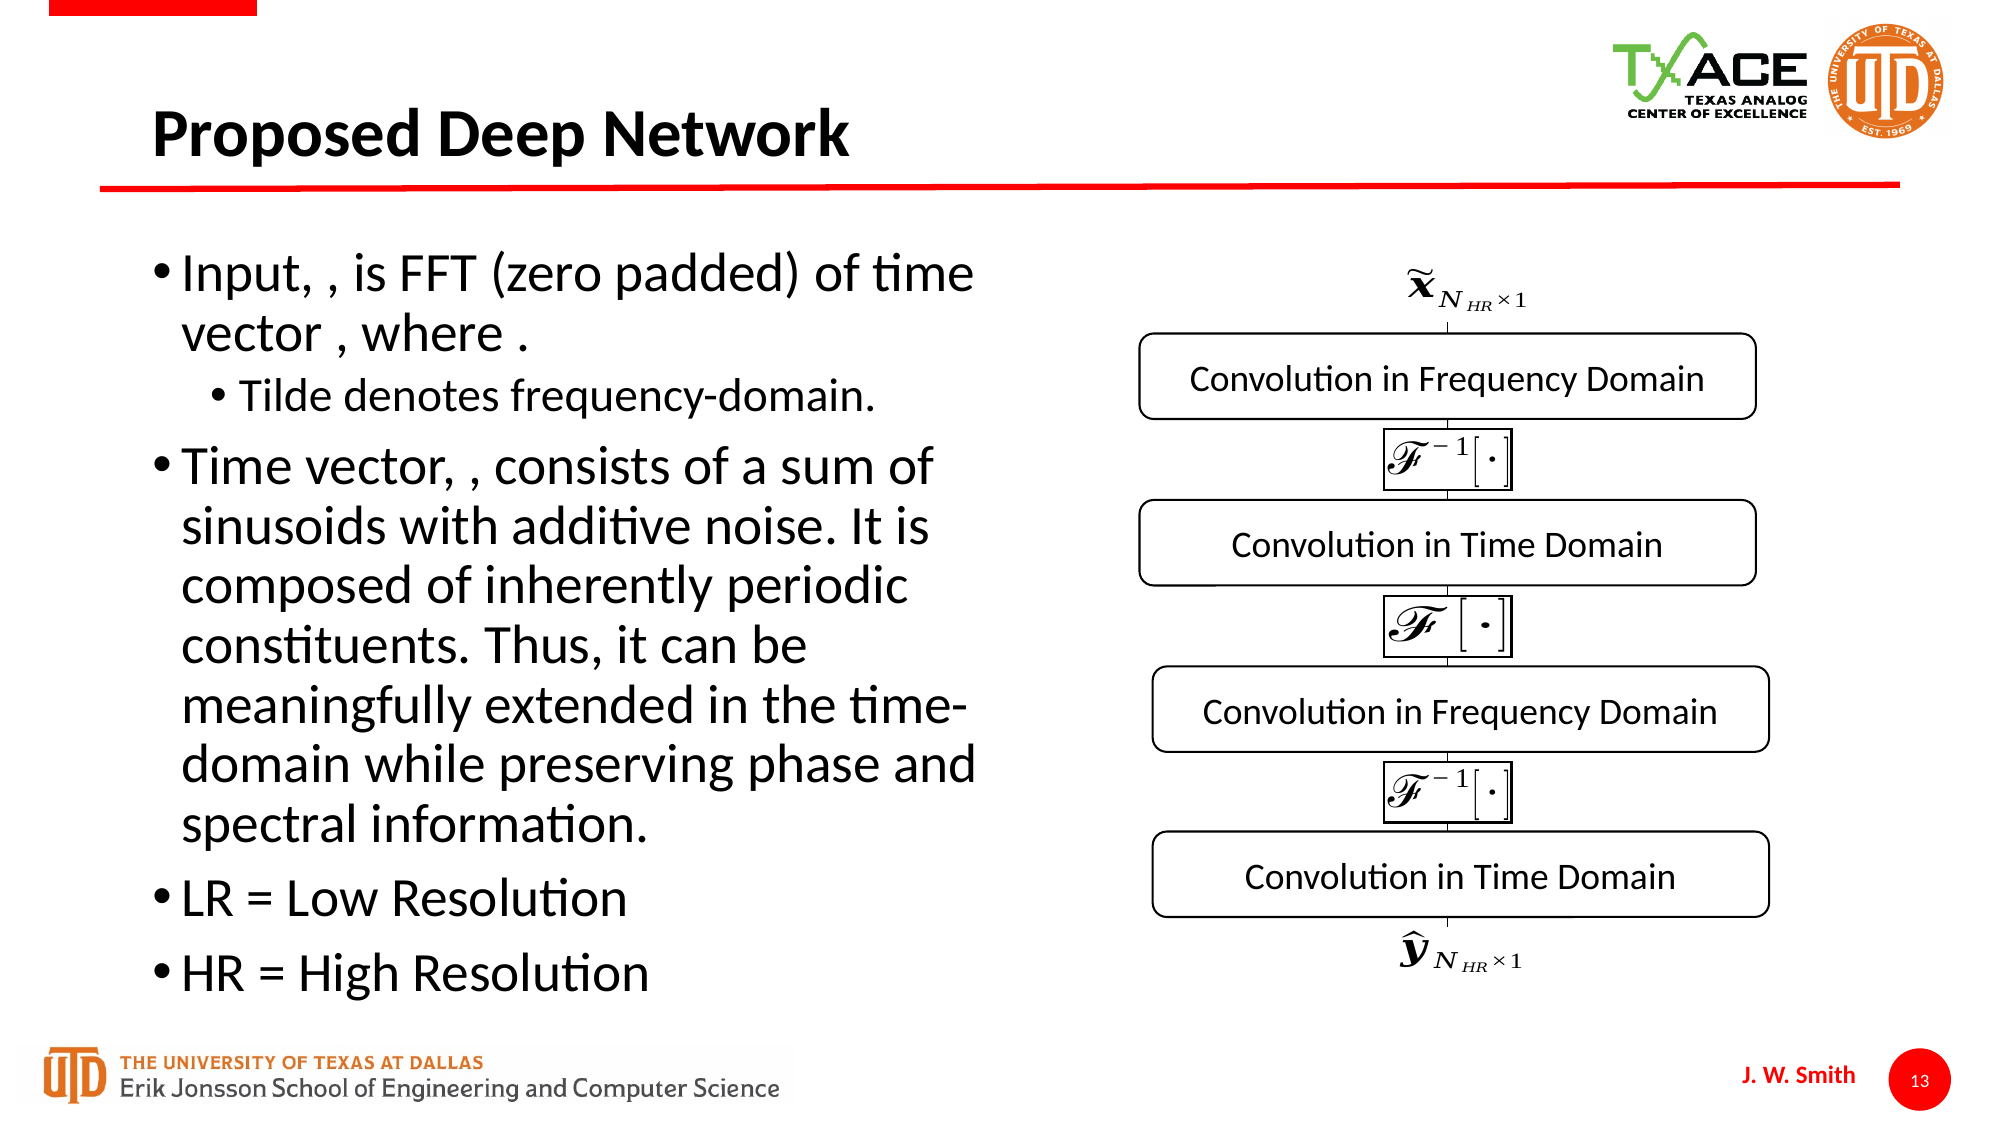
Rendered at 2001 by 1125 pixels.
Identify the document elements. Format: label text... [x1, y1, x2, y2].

picture [16, 1045, 796, 1105]
text_box Convolution in Frequency Domain [1151, 665, 1771, 753]
text_box Convolution in Time Domain [1151, 830, 1771, 919]
title Proposed Deep Network [137, 59, 1863, 209]
picture [1819, 15, 1952, 147]
picture [1613, 32, 1807, 59]
text_box Convolution in Frequency Domain [1138, 332, 1757, 421]
text_box Convolution in Time Domain [1138, 498, 1757, 587]
